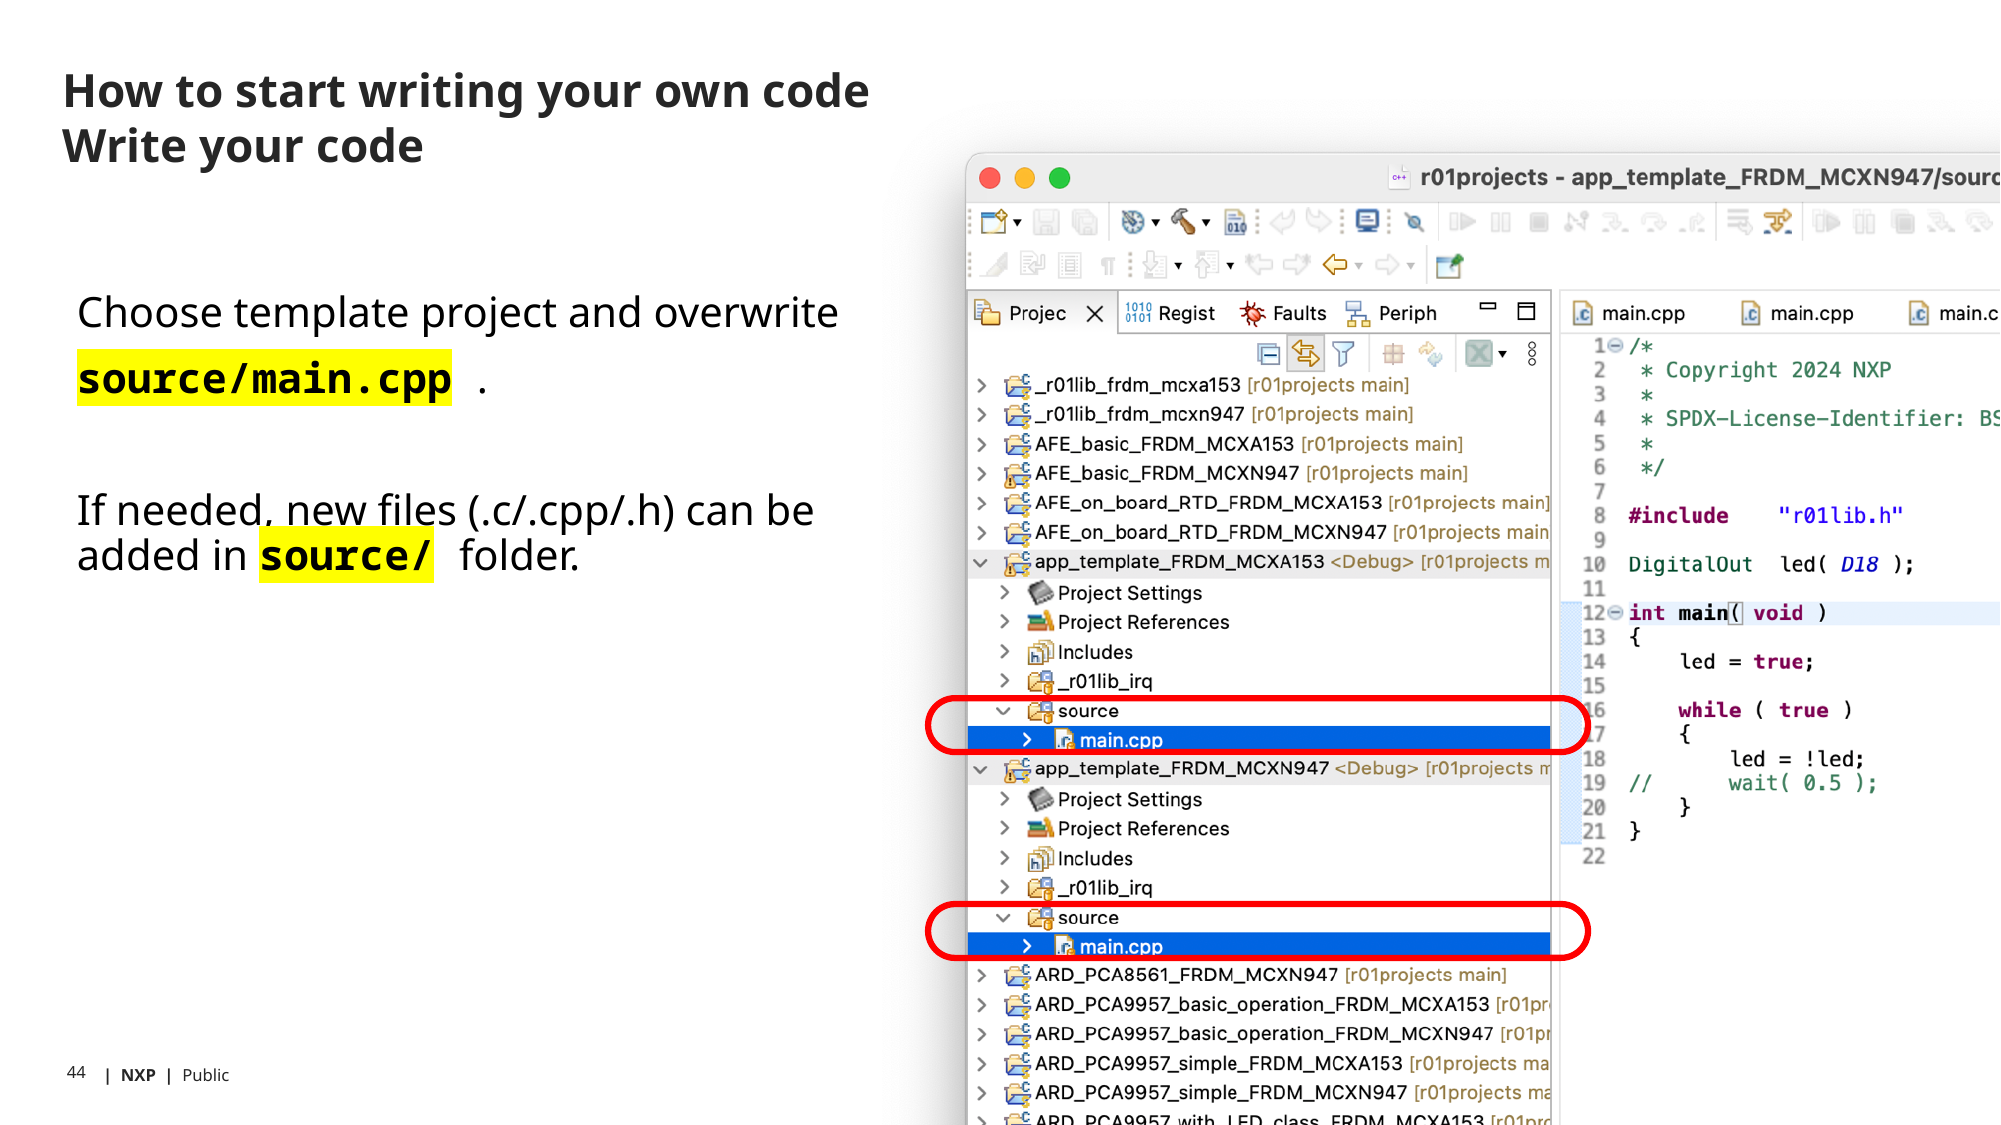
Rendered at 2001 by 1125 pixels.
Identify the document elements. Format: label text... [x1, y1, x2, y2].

text_box [62, 974, 868, 1125]
title How to start writing your own code Write your code [62, 61, 1938, 173]
text_box Choose template project and overwrite source/main.cpp . If needed, new files (.c/.cpp/.h) can be added in source/ folder. [62, 284, 868, 974]
picture [868, 86, 2000, 1125]
